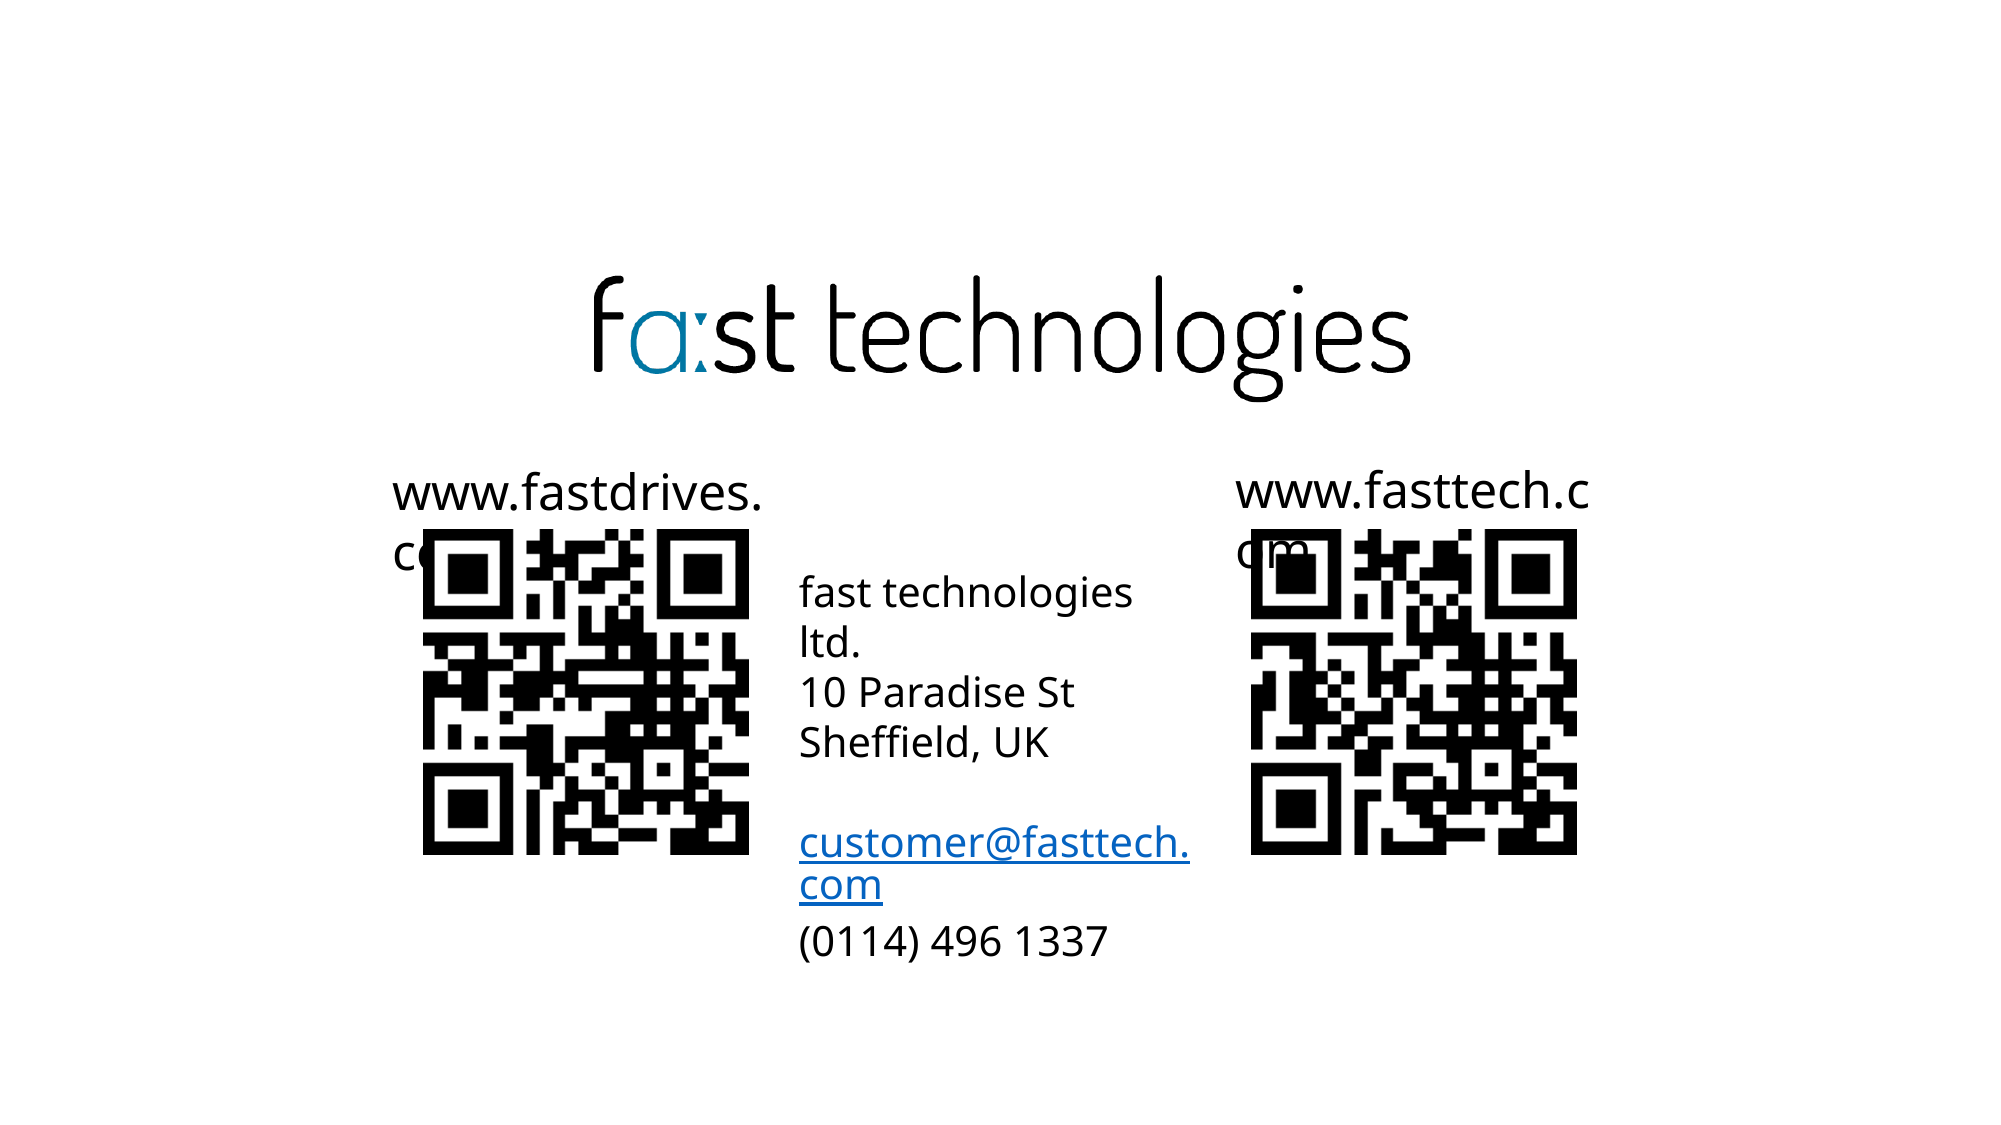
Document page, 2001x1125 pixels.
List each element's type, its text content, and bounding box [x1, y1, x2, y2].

text_box www.fastdrives.com [377, 453, 795, 588]
picture [423, 529, 749, 855]
text_box www.fasttech.com [1220, 450, 1608, 586]
text_box fast technologies ltd. 10 Paradise St Sheffield, UK customer@fasttech.com (0114) 496 1337 [784, 558, 1216, 931]
picture [586, 270, 1414, 406]
picture [1251, 529, 1577, 855]
